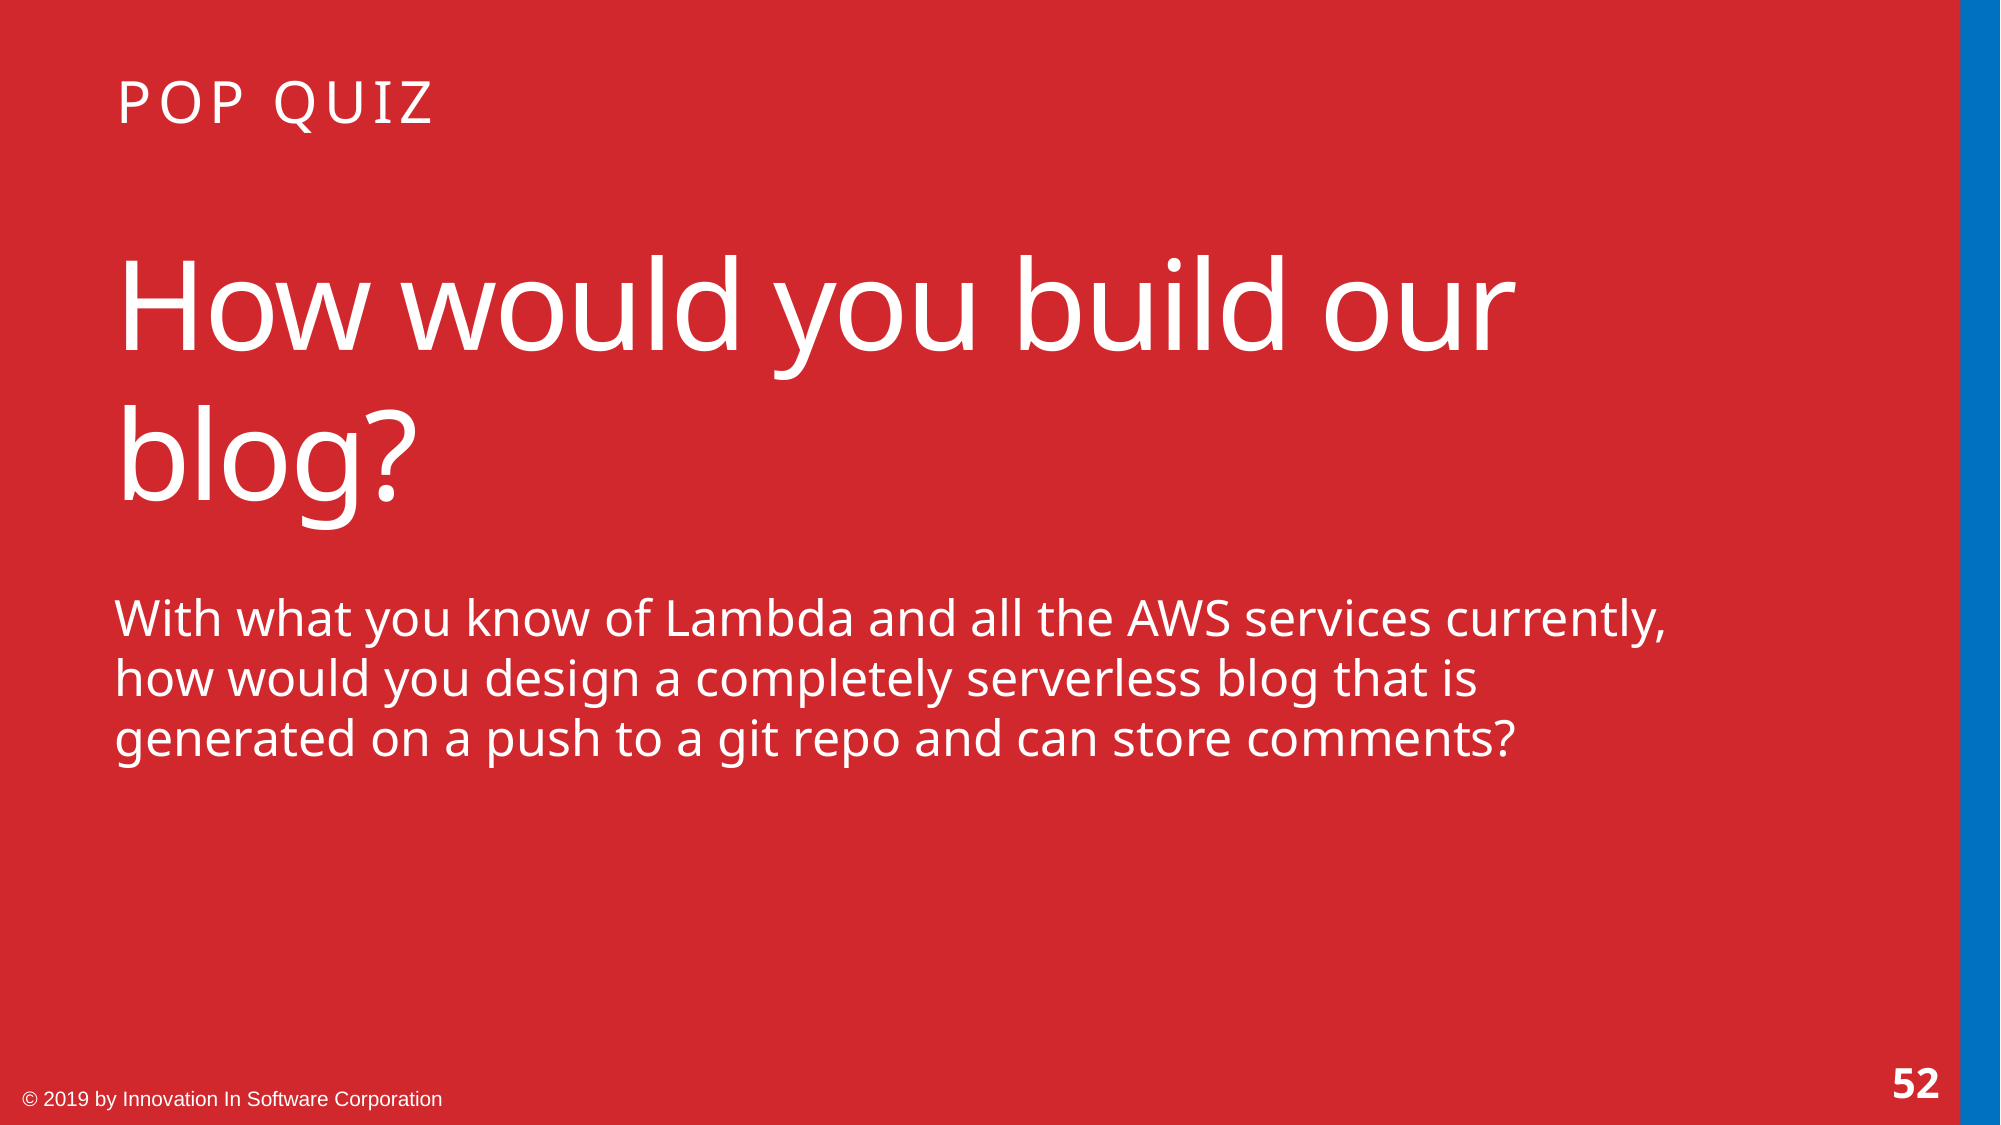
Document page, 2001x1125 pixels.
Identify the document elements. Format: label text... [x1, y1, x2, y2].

slide_number 52 [1739, 1045, 1956, 1125]
title How would you build our blog? [99, 335, 1818, 533]
footer © 2019 by Innovation In Software Corporation [7, 1078, 758, 1125]
list With what you know of Lambda and all the AWS services currently, how would you design a completely serverless blog that is generated on a push to a git repo and can store comments? [99, 578, 1743, 900]
